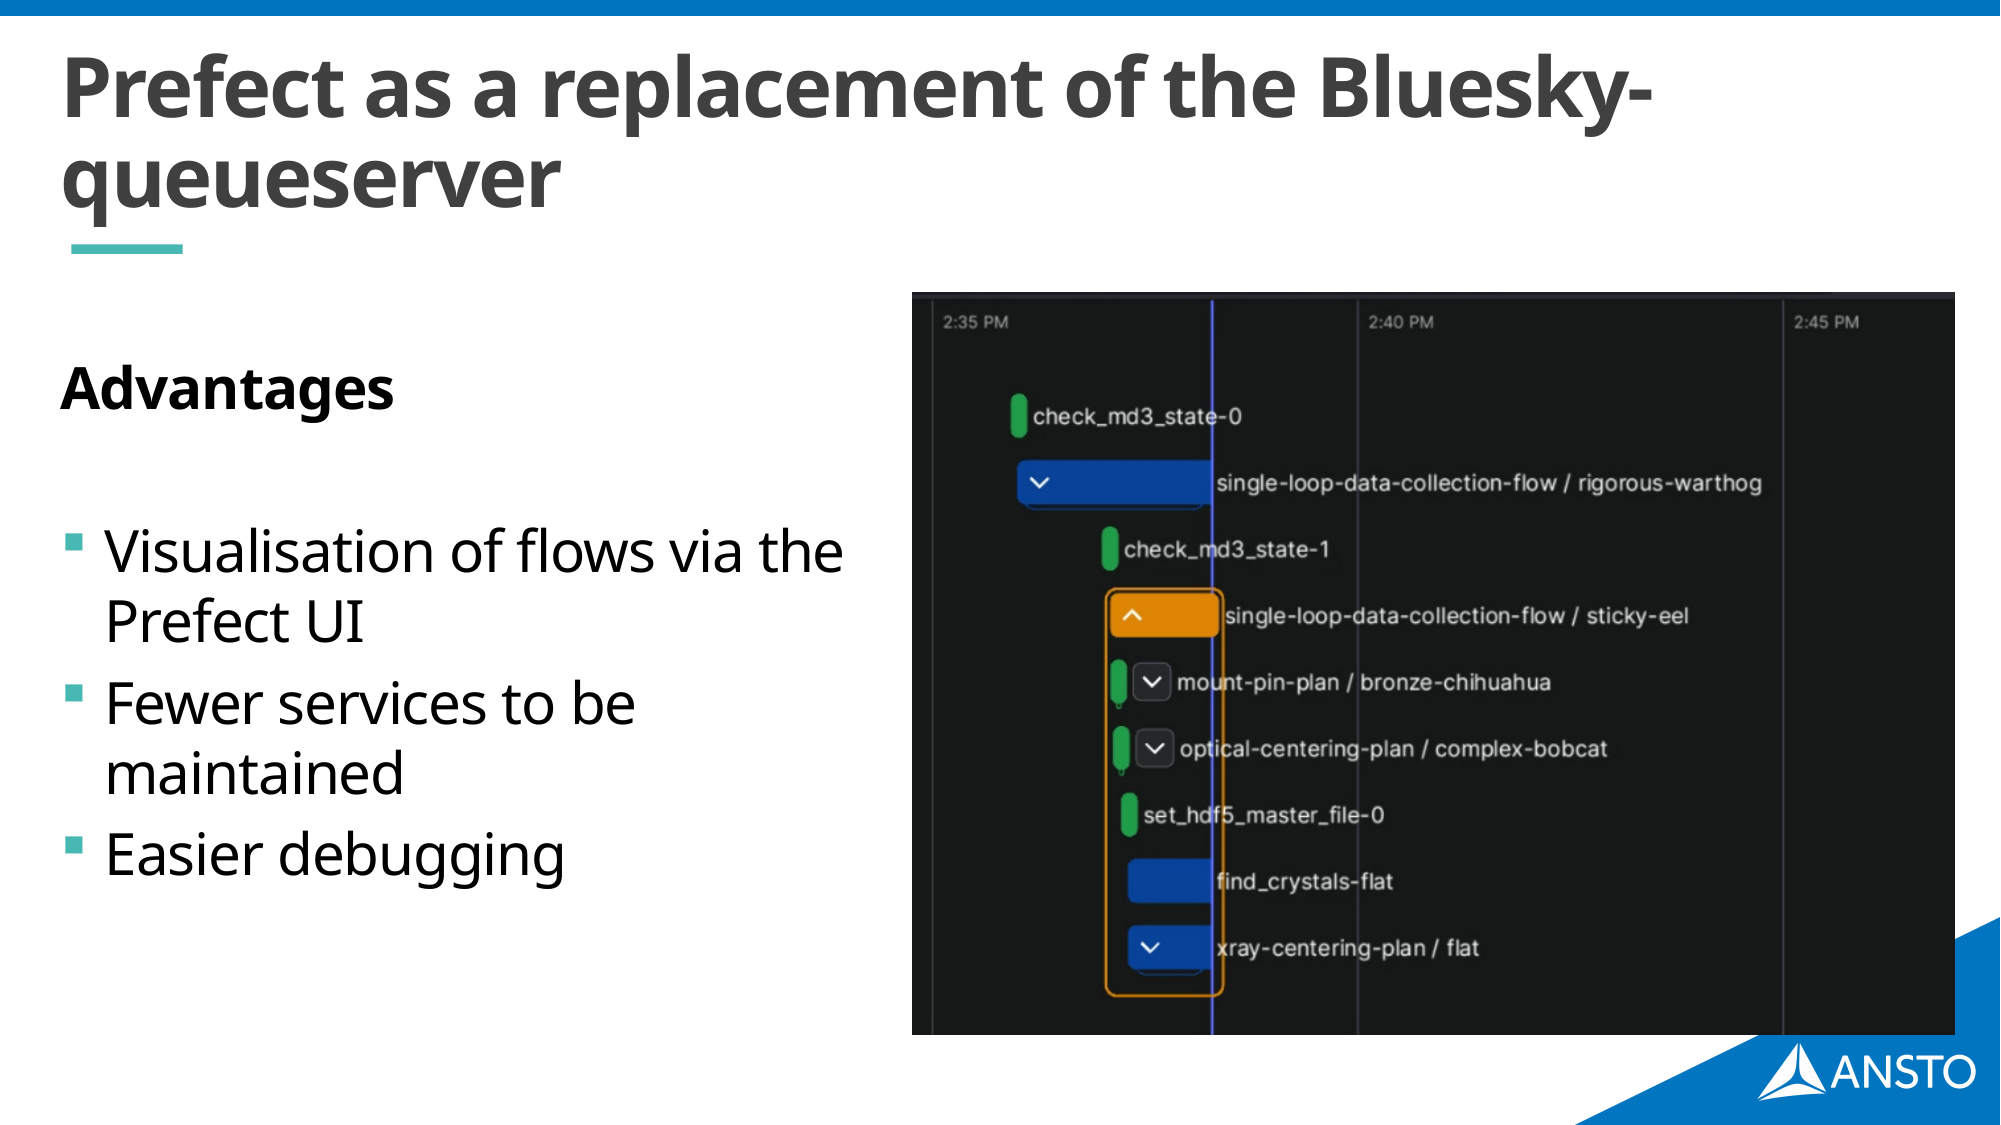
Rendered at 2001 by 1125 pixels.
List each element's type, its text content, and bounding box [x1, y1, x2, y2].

title Prefect as a replacement of the Bluesky-queueserver [45, 45, 1900, 233]
list Advantages Visualisation of flows via the Prefect UI Fewer services to be maintained Easier debugging [45, 262, 964, 1005]
picture [0, 0, 2000, 16]
picture [912, 292, 2000, 1125]
